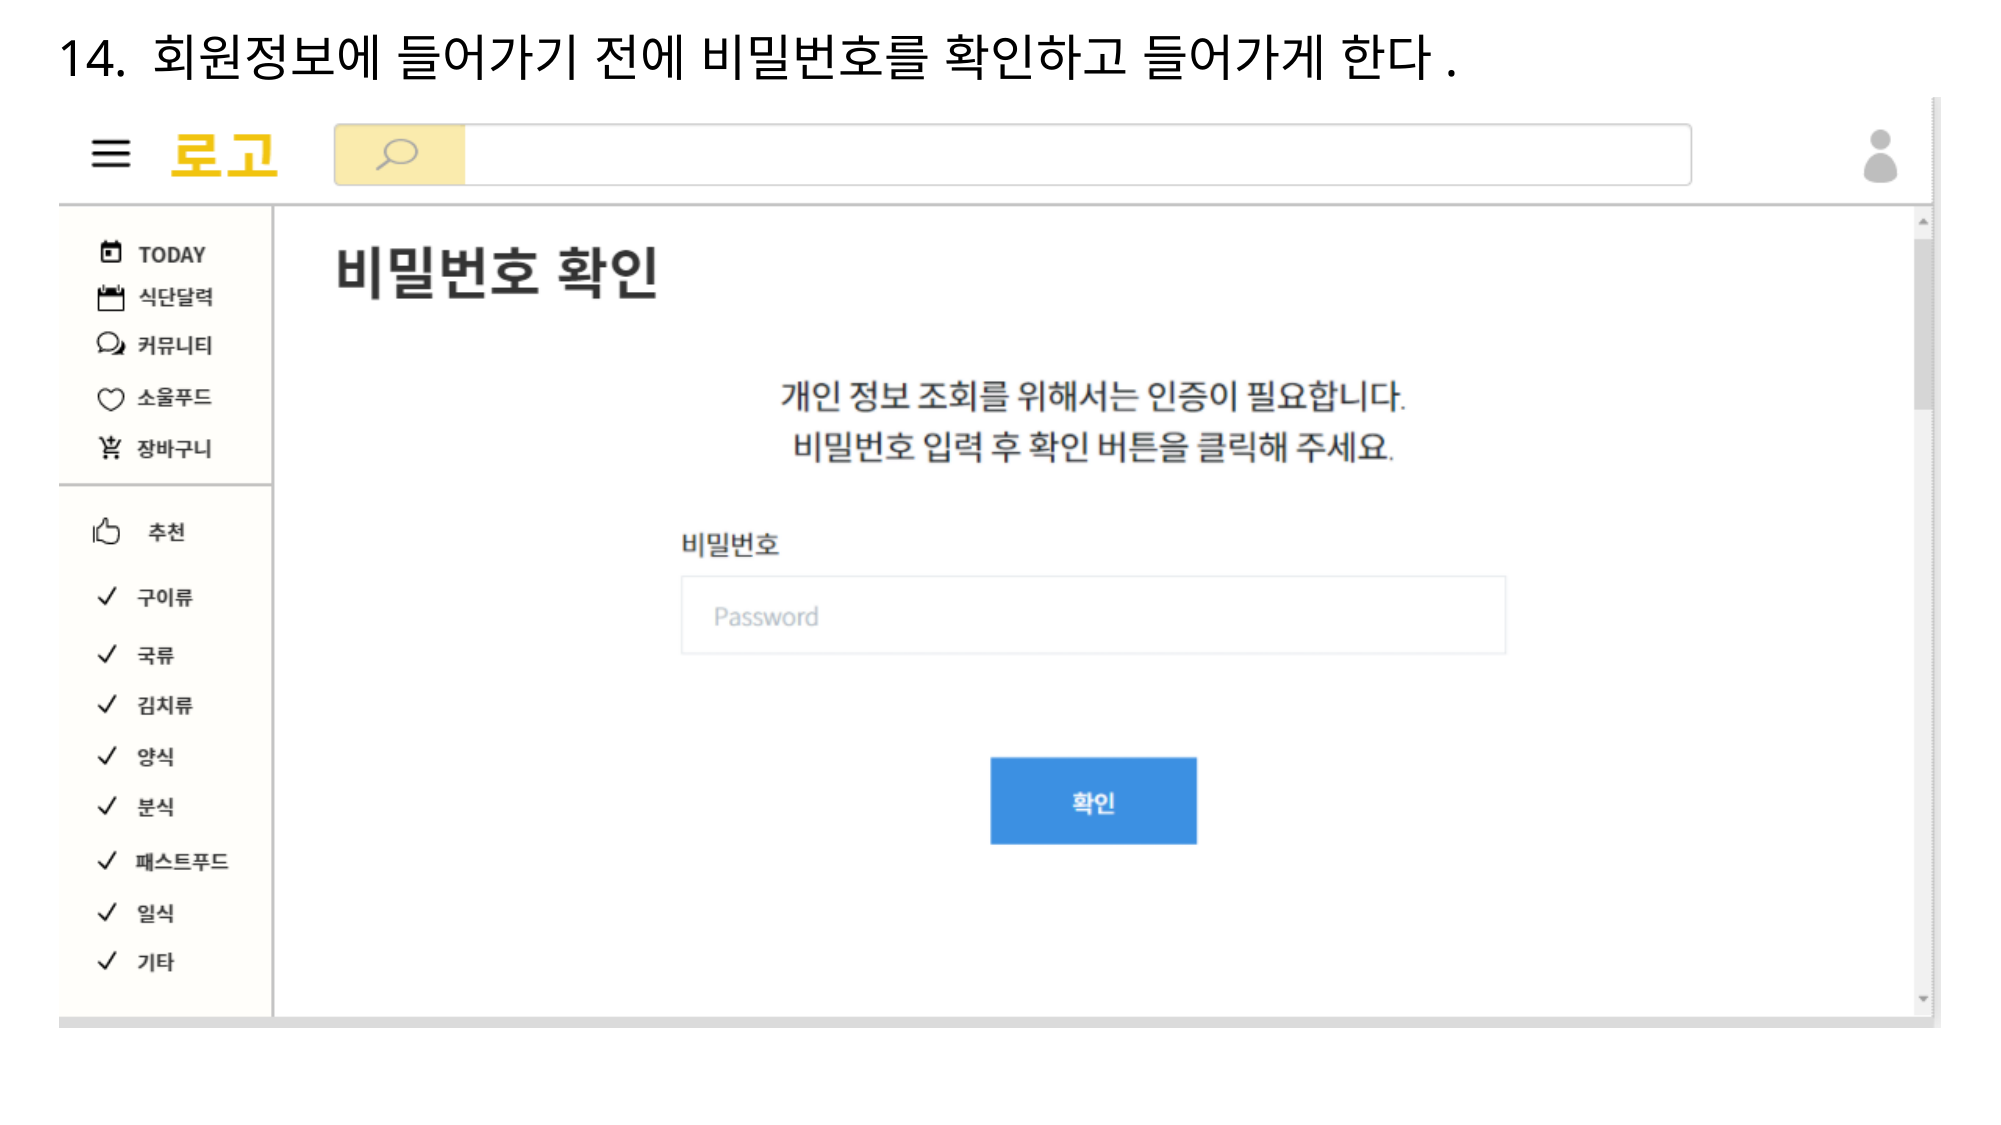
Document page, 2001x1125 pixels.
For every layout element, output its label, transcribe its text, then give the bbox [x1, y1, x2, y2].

picture [59, 97, 1941, 1028]
subtitle 14. 회원정보에 들어가기 전에 비밀번호를 확인하고 들어가게 한다. [42, 25, 1545, 99]
